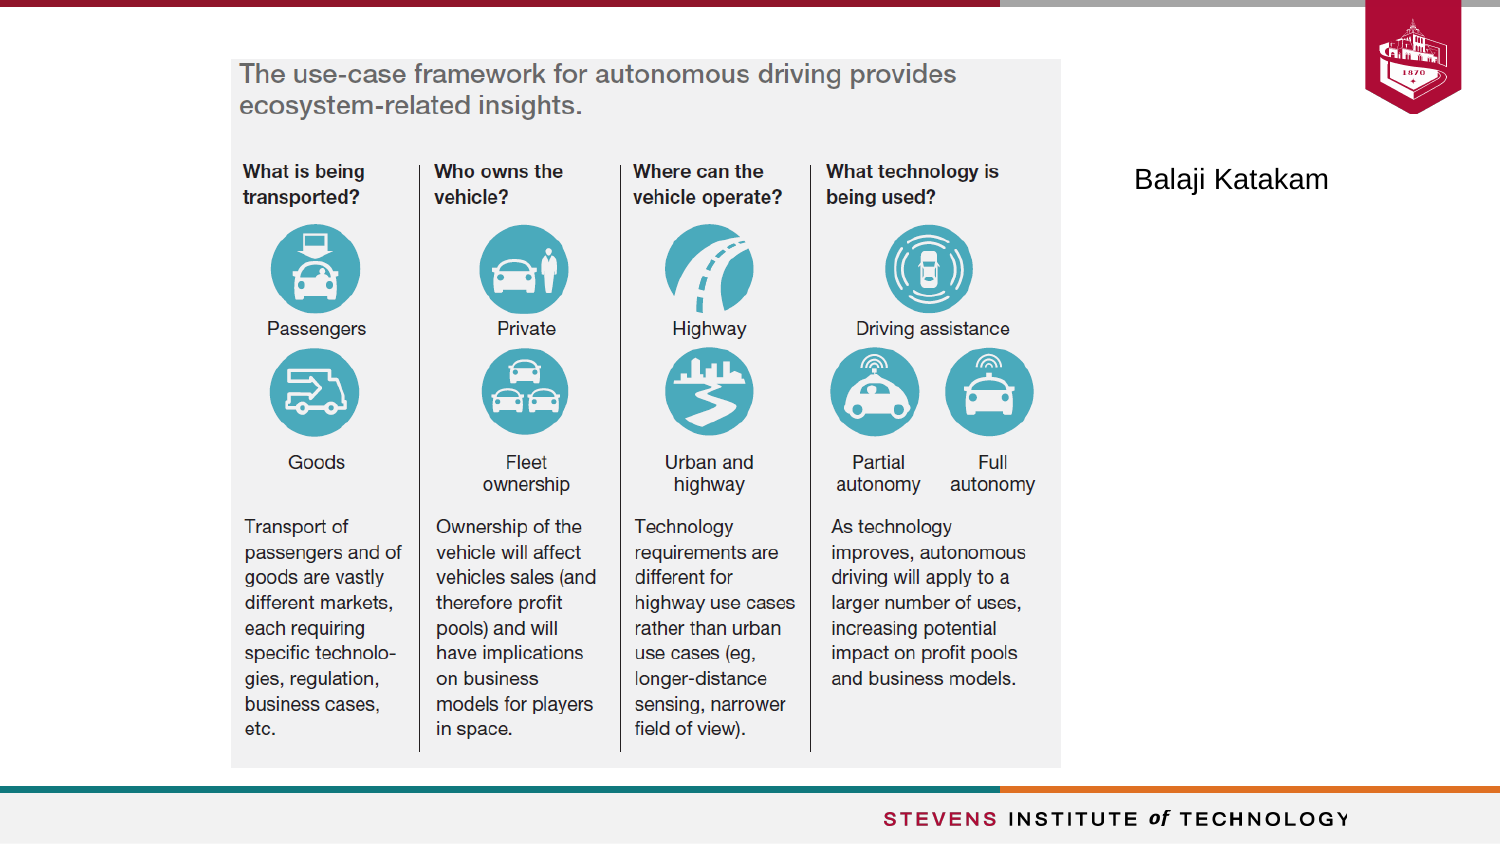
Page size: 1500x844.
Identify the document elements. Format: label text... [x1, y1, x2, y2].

picture [230, 59, 1062, 769]
picture [1365, 0, 1462, 114]
picture [884, 810, 1347, 826]
text_box Balaji Katakam [1119, 145, 1405, 182]
